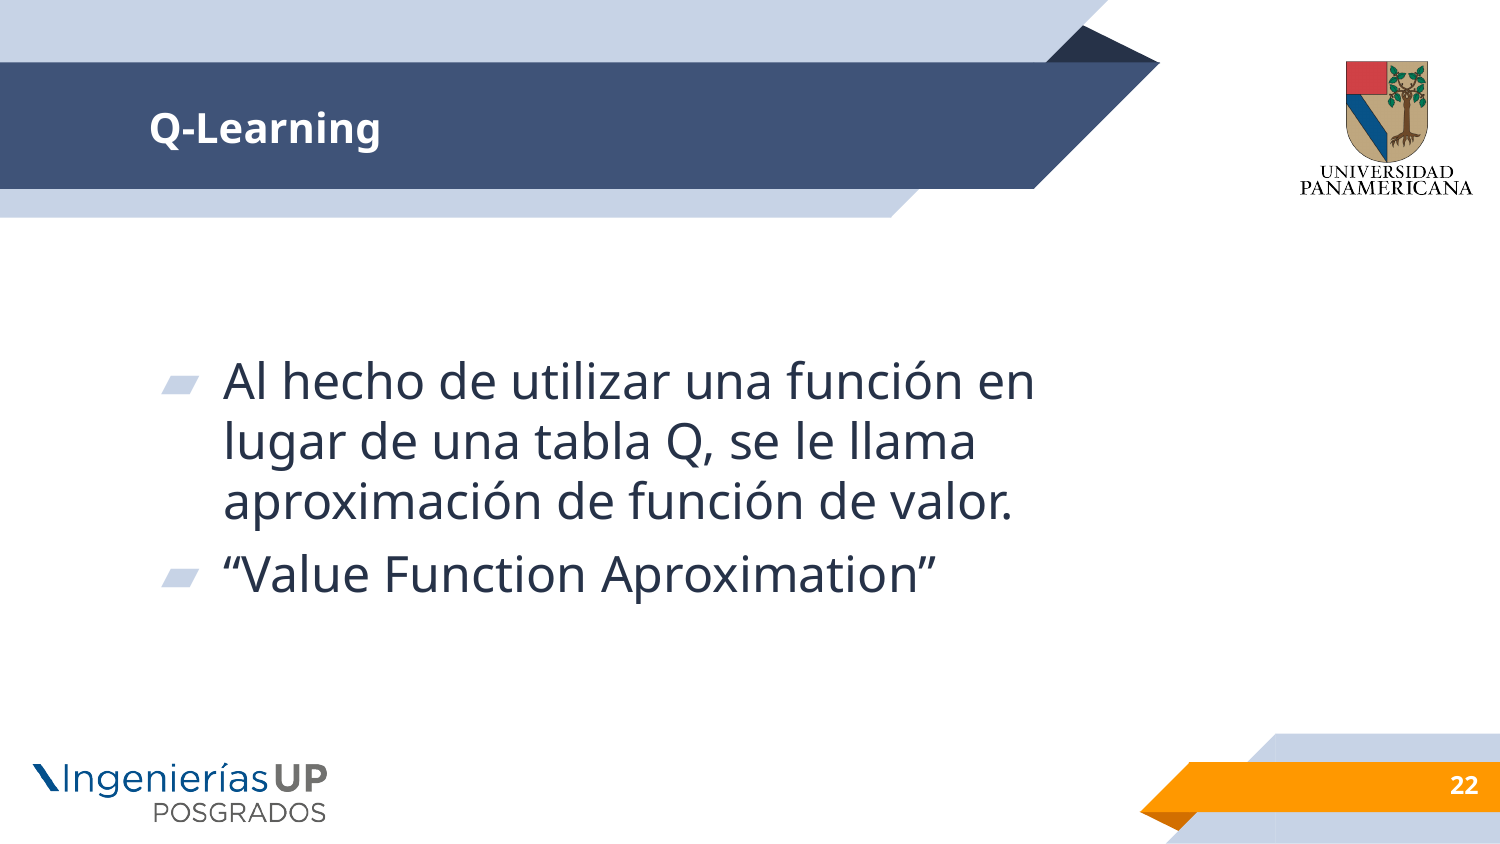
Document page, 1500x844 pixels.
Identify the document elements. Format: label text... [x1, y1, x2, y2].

picture [15, 737, 344, 844]
slide_number 22 [1249, 760, 1494, 813]
title Q-Learning [133, 64, 1035, 190]
list Al hecho de utilizar una función en lugar de una tabla Q, se le llama aproximación de función de valor. “Value Function Aproximation” [133, 217, 1140, 734]
picture [1286, 44, 1490, 210]
